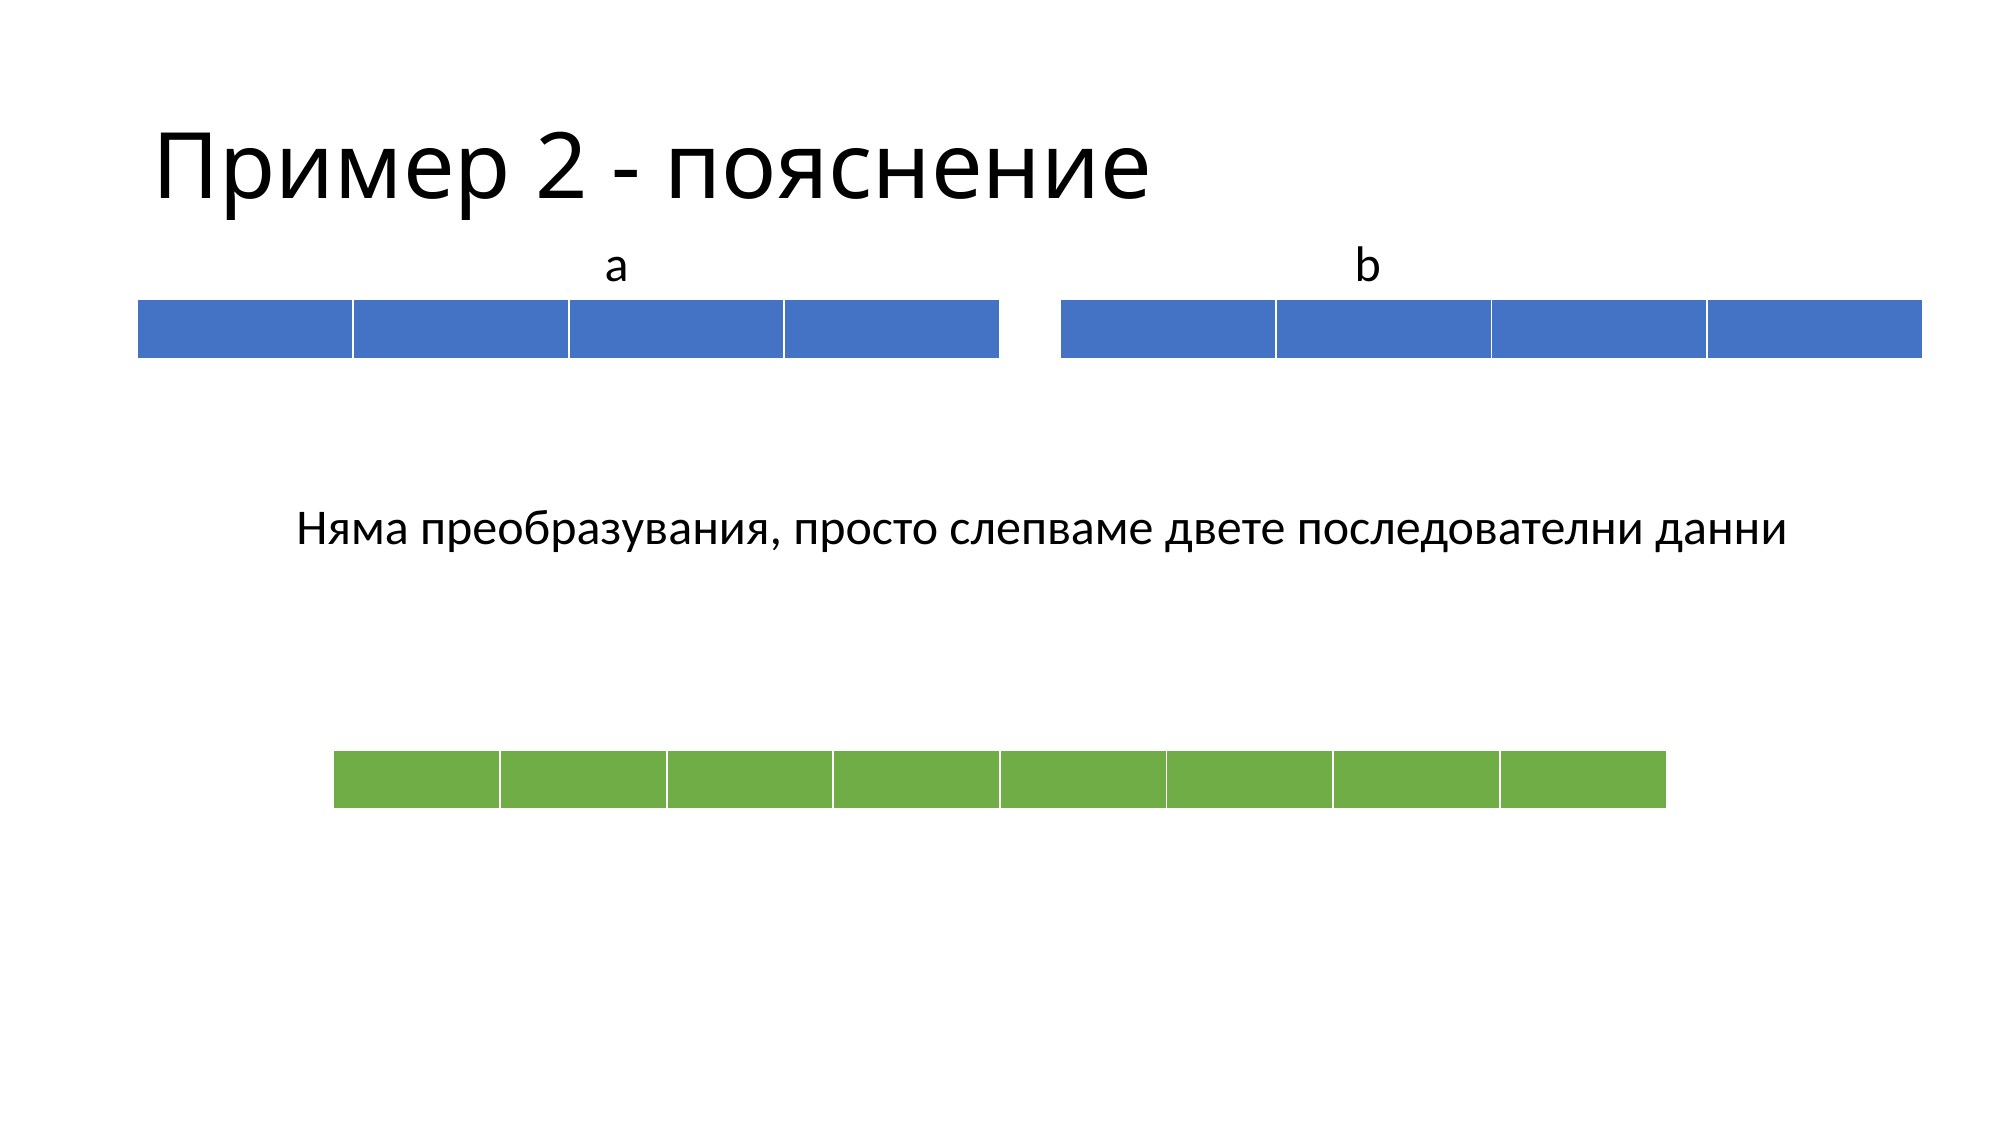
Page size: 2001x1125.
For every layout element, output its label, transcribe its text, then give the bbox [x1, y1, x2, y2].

table_header [334, 751, 499, 808]
table_header [1001, 751, 1166, 808]
table_header [785, 300, 999, 358]
title Пример 2 - пояснение [137, 59, 1863, 278]
table_header [354, 300, 568, 358]
table_header [1492, 300, 1706, 358]
table_header [1061, 300, 1275, 358]
table_header [834, 751, 999, 808]
table_header [1334, 751, 1499, 808]
table_header [138, 300, 352, 358]
table_header [668, 751, 832, 808]
text_box а b [589, 223, 1699, 299]
text_box Няма преобразувания, просто слепваме двете последователни данни [281, 486, 1863, 562]
table_header [1501, 751, 1666, 808]
table_header [1277, 300, 1491, 358]
table_header [501, 751, 666, 808]
table_header [570, 300, 783, 358]
table_header [1167, 751, 1332, 808]
table_header [1708, 300, 1922, 358]
